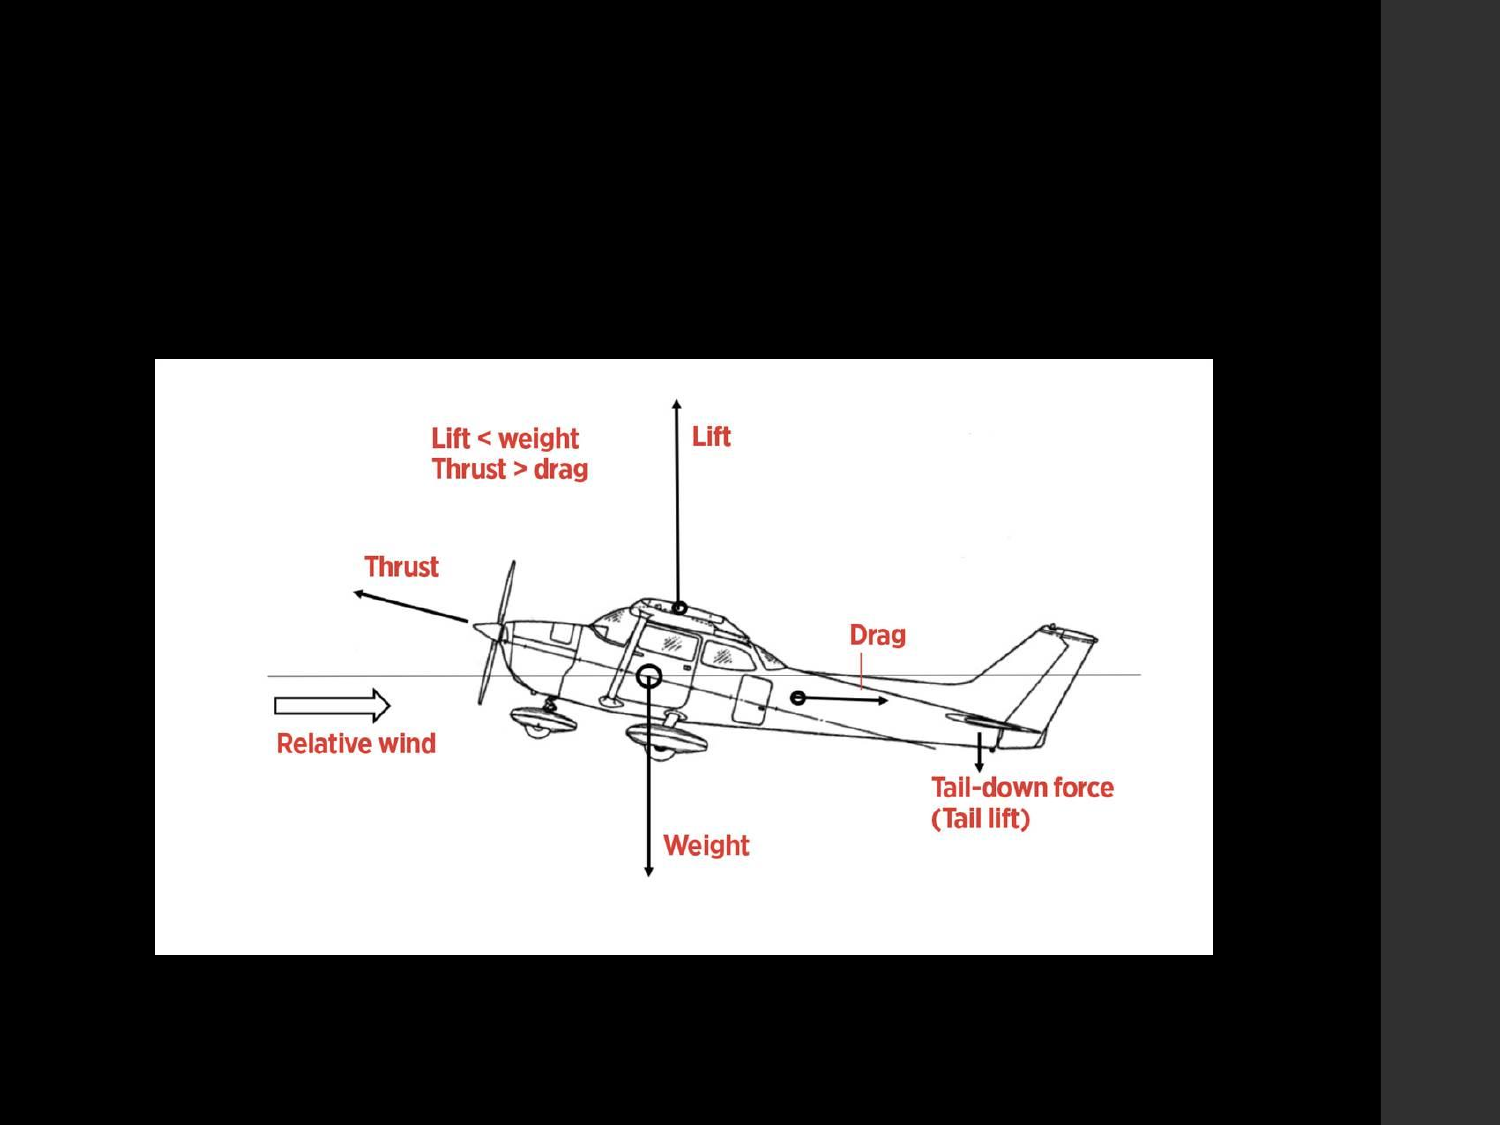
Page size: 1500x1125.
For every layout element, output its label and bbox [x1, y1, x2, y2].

list [154, 359, 1213, 955]
